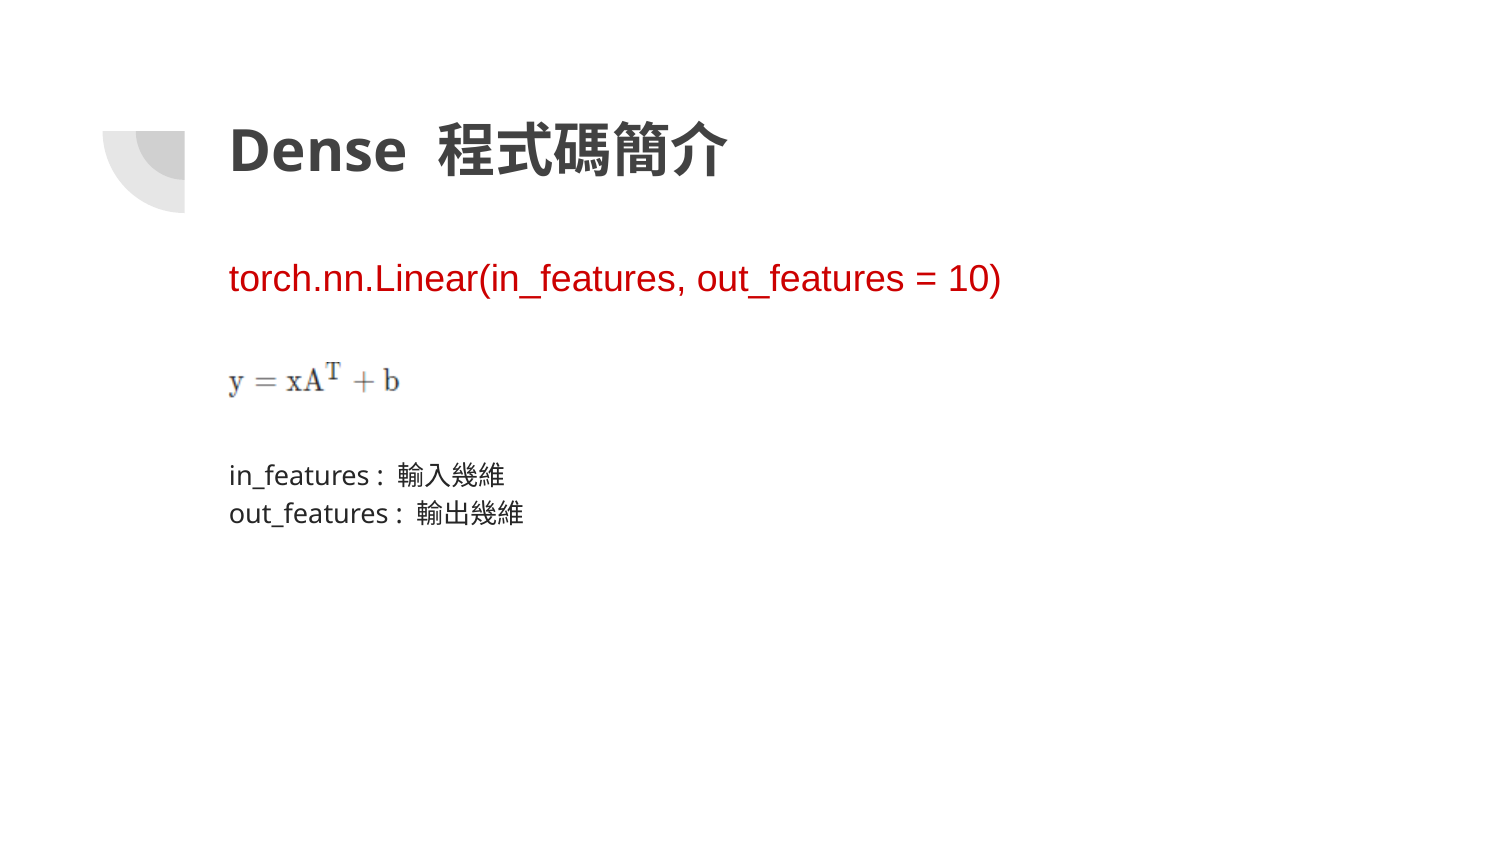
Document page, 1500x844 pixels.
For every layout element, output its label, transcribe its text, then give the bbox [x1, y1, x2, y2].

text_box torch.nn.Linear(in_features, out_features = 10) [213, 238, 1373, 297]
title Dense 程式碼簡介 [213, 98, 1368, 238]
list in_features : 輸入幾維 out_features : 輸出幾維 [213, 438, 612, 526]
picture [227, 362, 404, 404]
